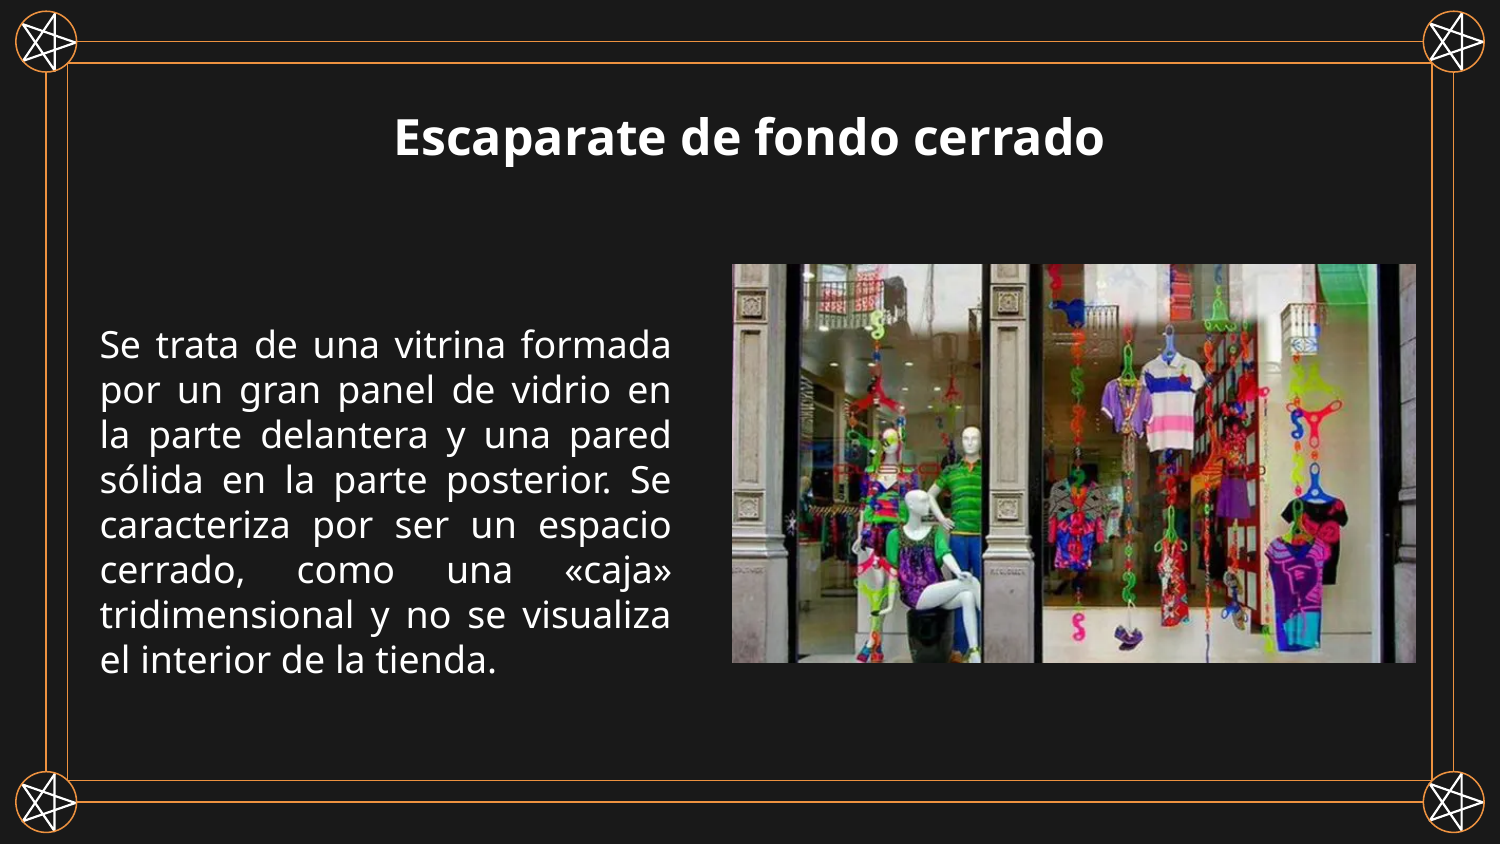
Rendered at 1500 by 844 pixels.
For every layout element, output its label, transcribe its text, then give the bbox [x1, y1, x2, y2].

title Escaparate de fondo cerrado [118, 72, 1382, 199]
picture [732, 264, 1416, 663]
text_box Se trata de una vitrina formada por un gran panel de vidrio en la parte delantera y una pared sólida en la parte posterior. Se caracteriza por ser un espacio cerrado, como una «caja» tridimensional y no se visualiza el interior de la tienda. [84, 313, 688, 702]
